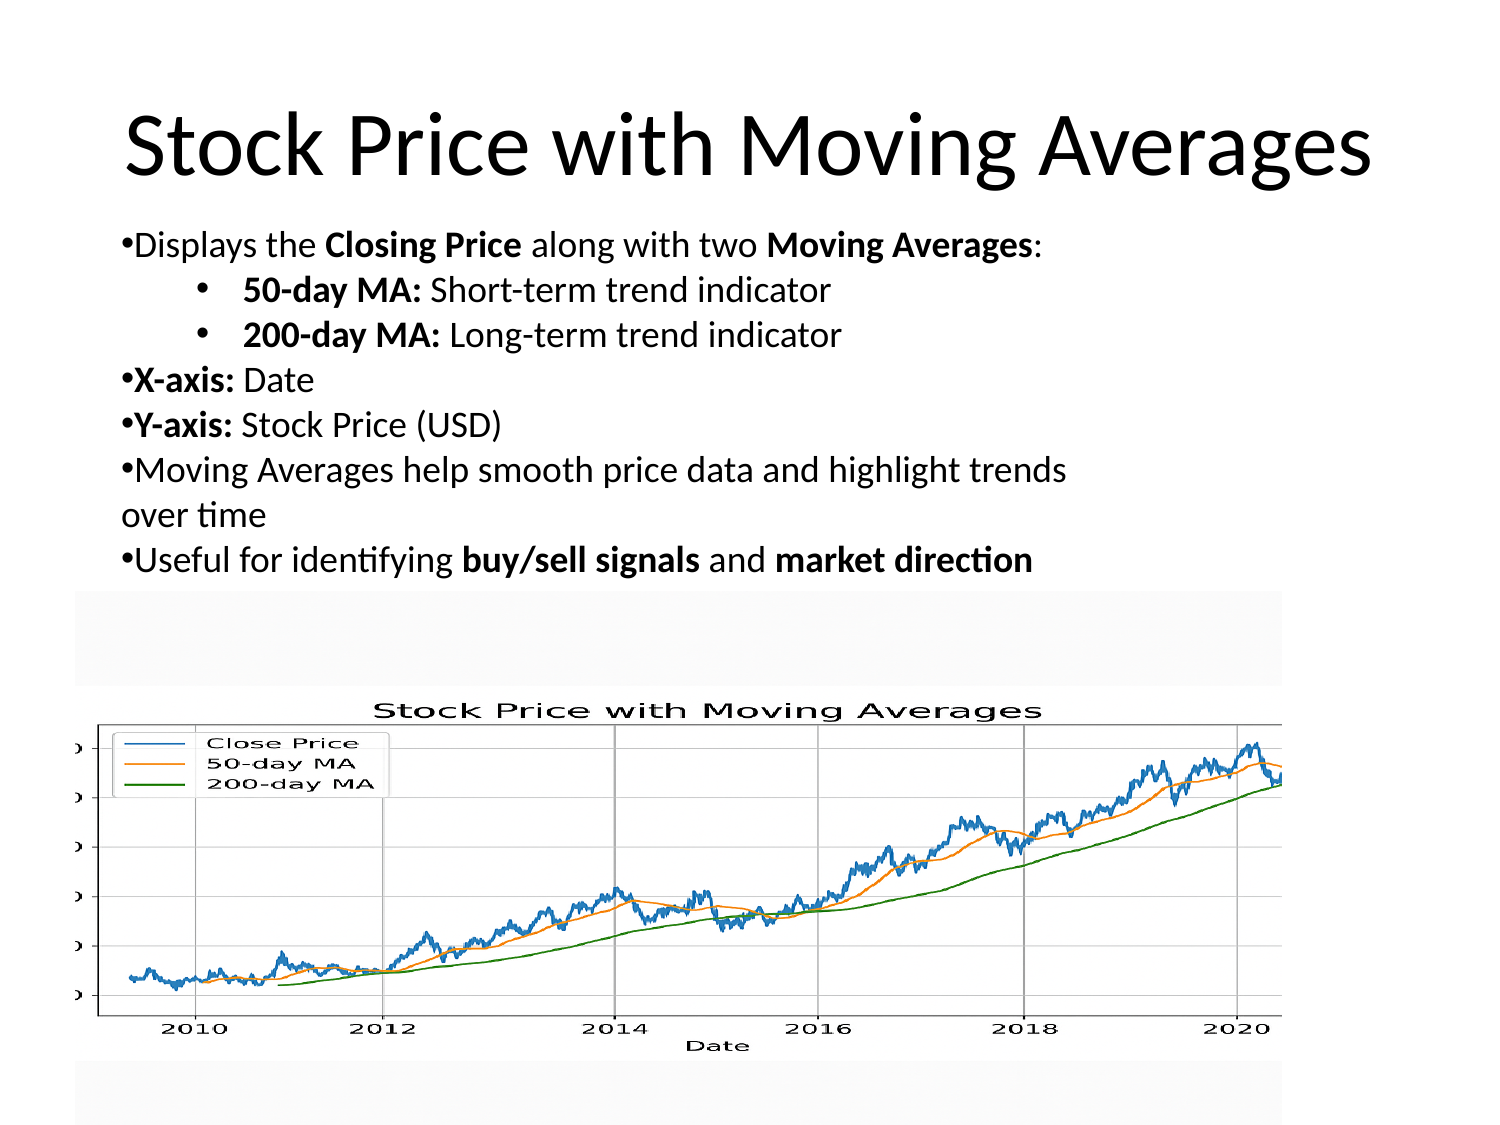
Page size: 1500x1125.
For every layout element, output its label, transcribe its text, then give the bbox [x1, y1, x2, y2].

title Stock Price with Moving Averages [75, 45, 1425, 233]
picture [74, 591, 1282, 1125]
text_box Displays the Closing Price along with two Moving Averages: 50-day MA: Short-term trend indicator 200-day MA: Long-term trend indicator X-axis: Date Y-axis: Stock Price (USD) Moving Averages help smooth price data and highlight trends over time Useful for identifying buy/sell signals and market direction [106, 212, 1109, 588]
